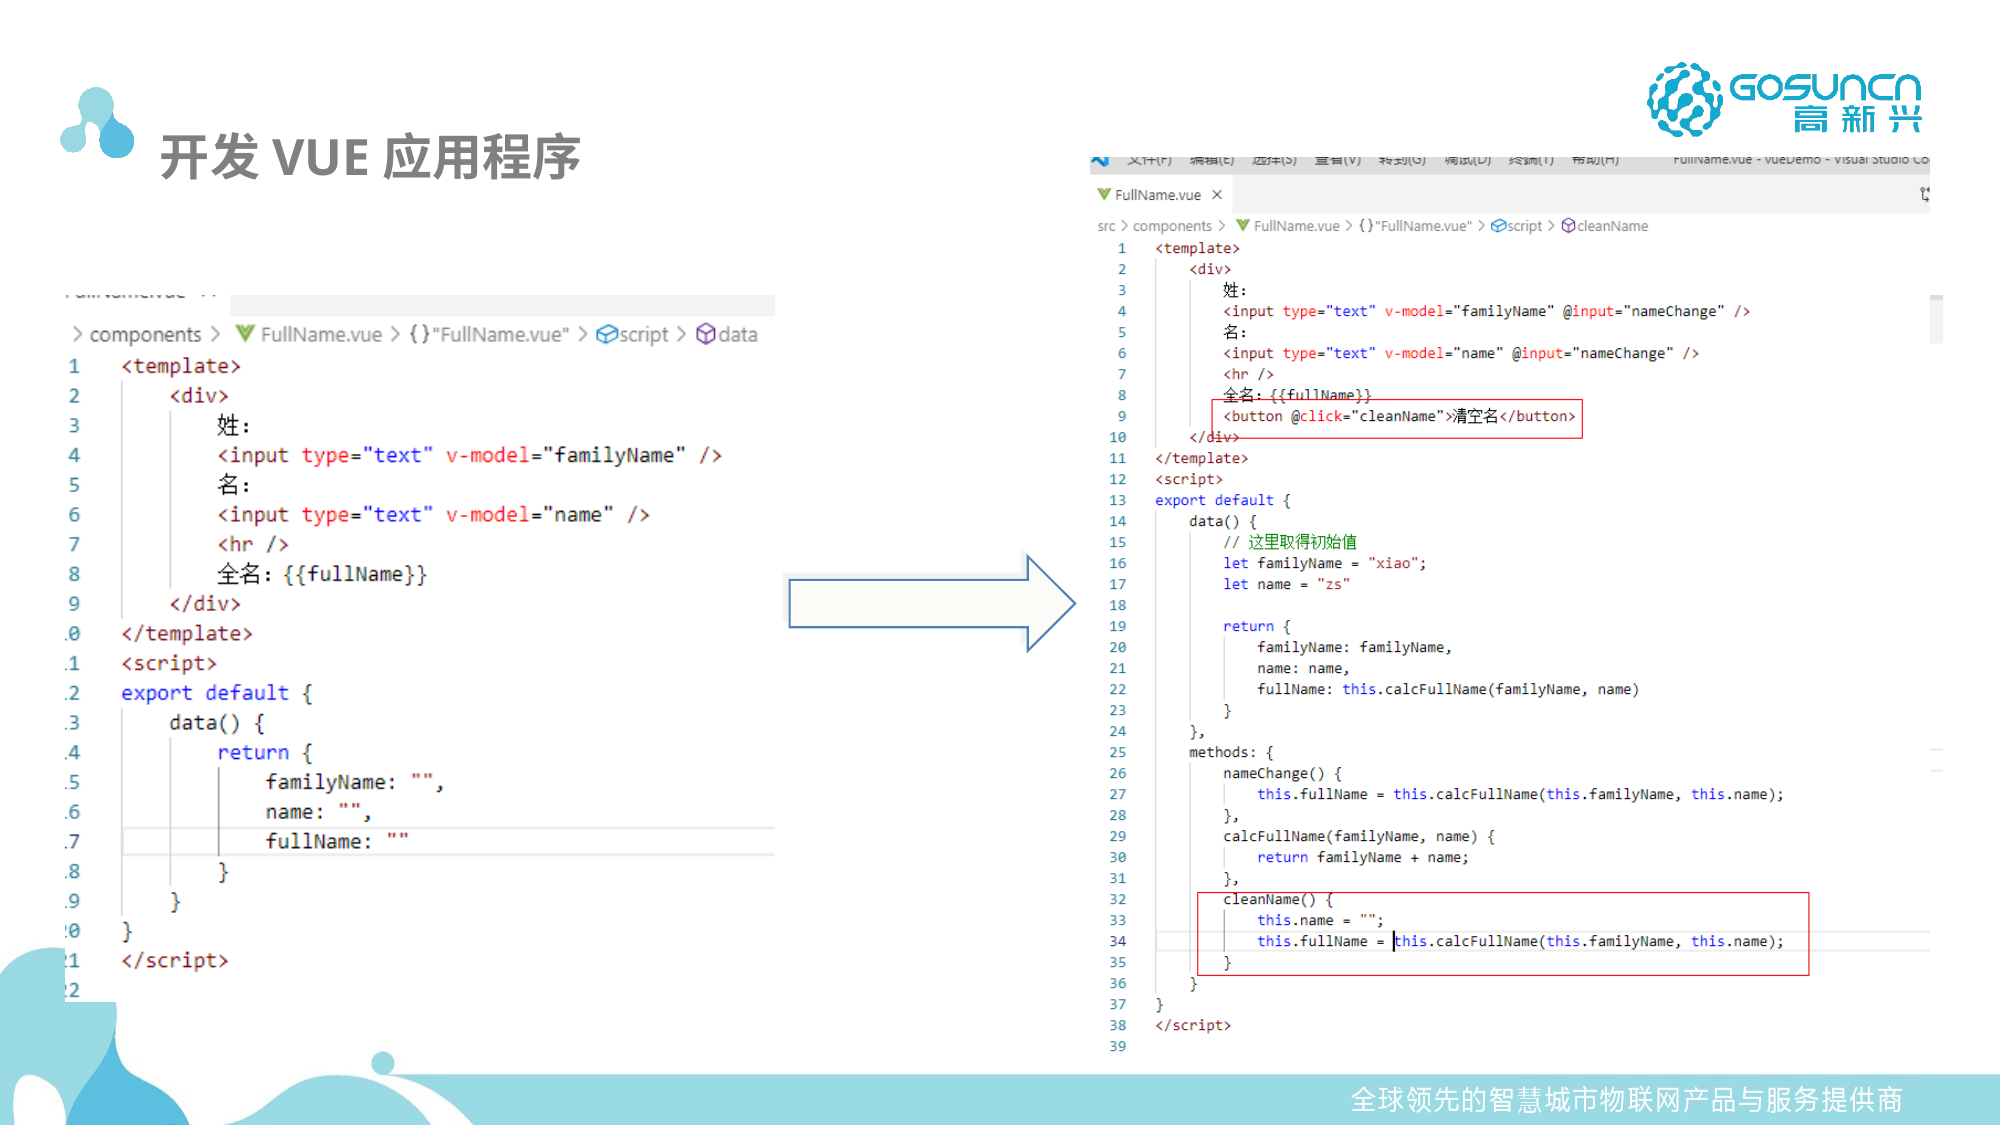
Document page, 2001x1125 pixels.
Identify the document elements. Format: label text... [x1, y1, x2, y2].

text_box 开发VUE应用程序 [152, 59, 1523, 194]
picture [1647, 62, 1922, 137]
text_box [789, 556, 1076, 651]
picture [60, 87, 134, 158]
picture [0, 157, 2000, 1125]
